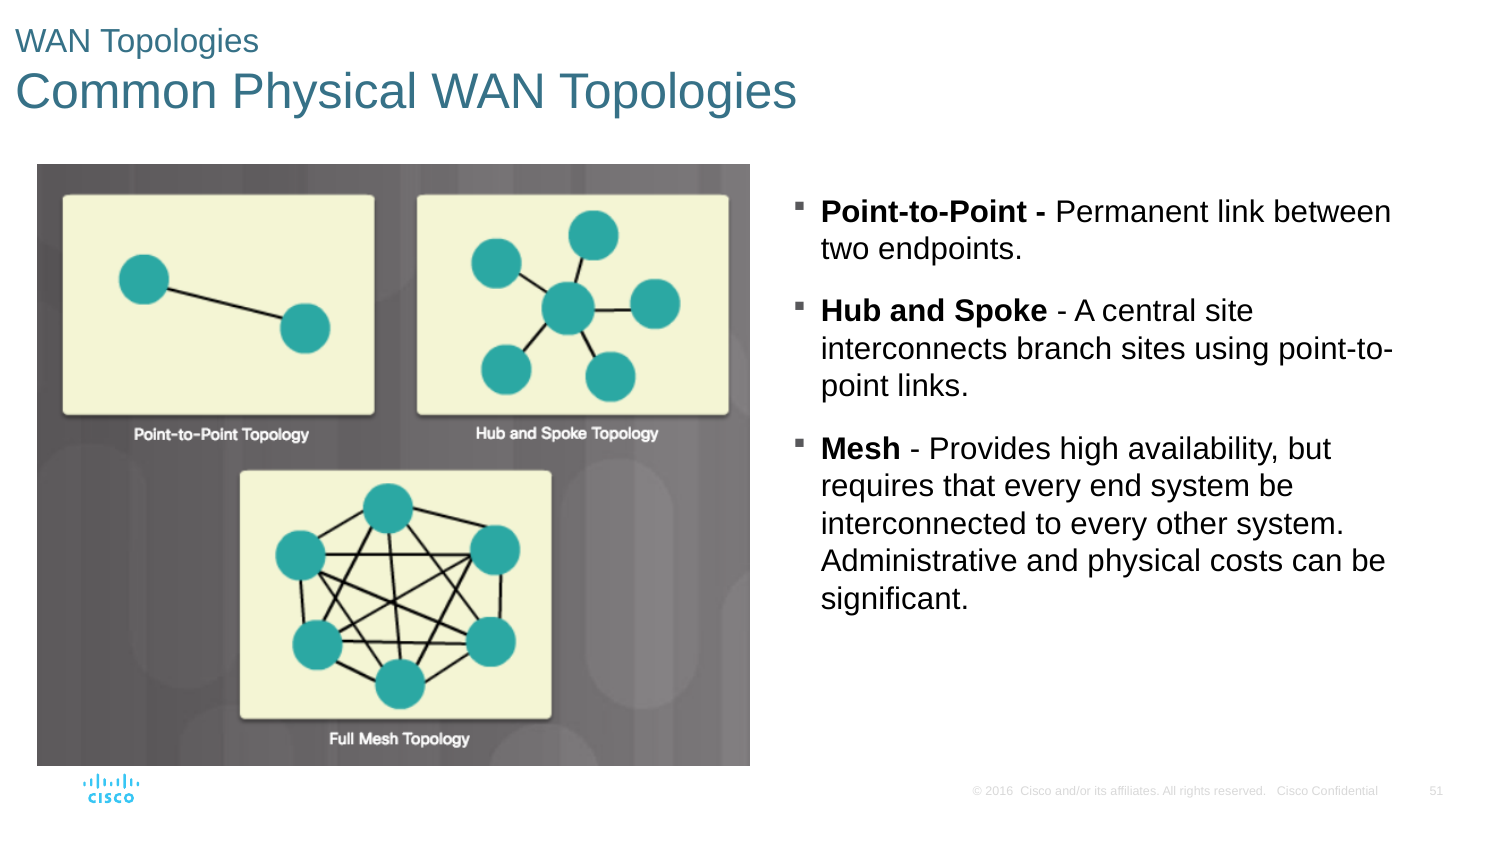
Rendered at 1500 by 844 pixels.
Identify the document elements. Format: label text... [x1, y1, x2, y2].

title WAN Topologies Common Physical WAN Topologies [0, 6, 1500, 131]
picture [37, 164, 751, 766]
list Point-to-Point - Permanent link between two endpoints. Hub and Spoke - A central site interconnects branch sites using point-to-point links. Mesh - Provides high availability, but requires that every end system be interconnected to every other system. Administrative and physical costs can be significant. [778, 183, 1420, 683]
